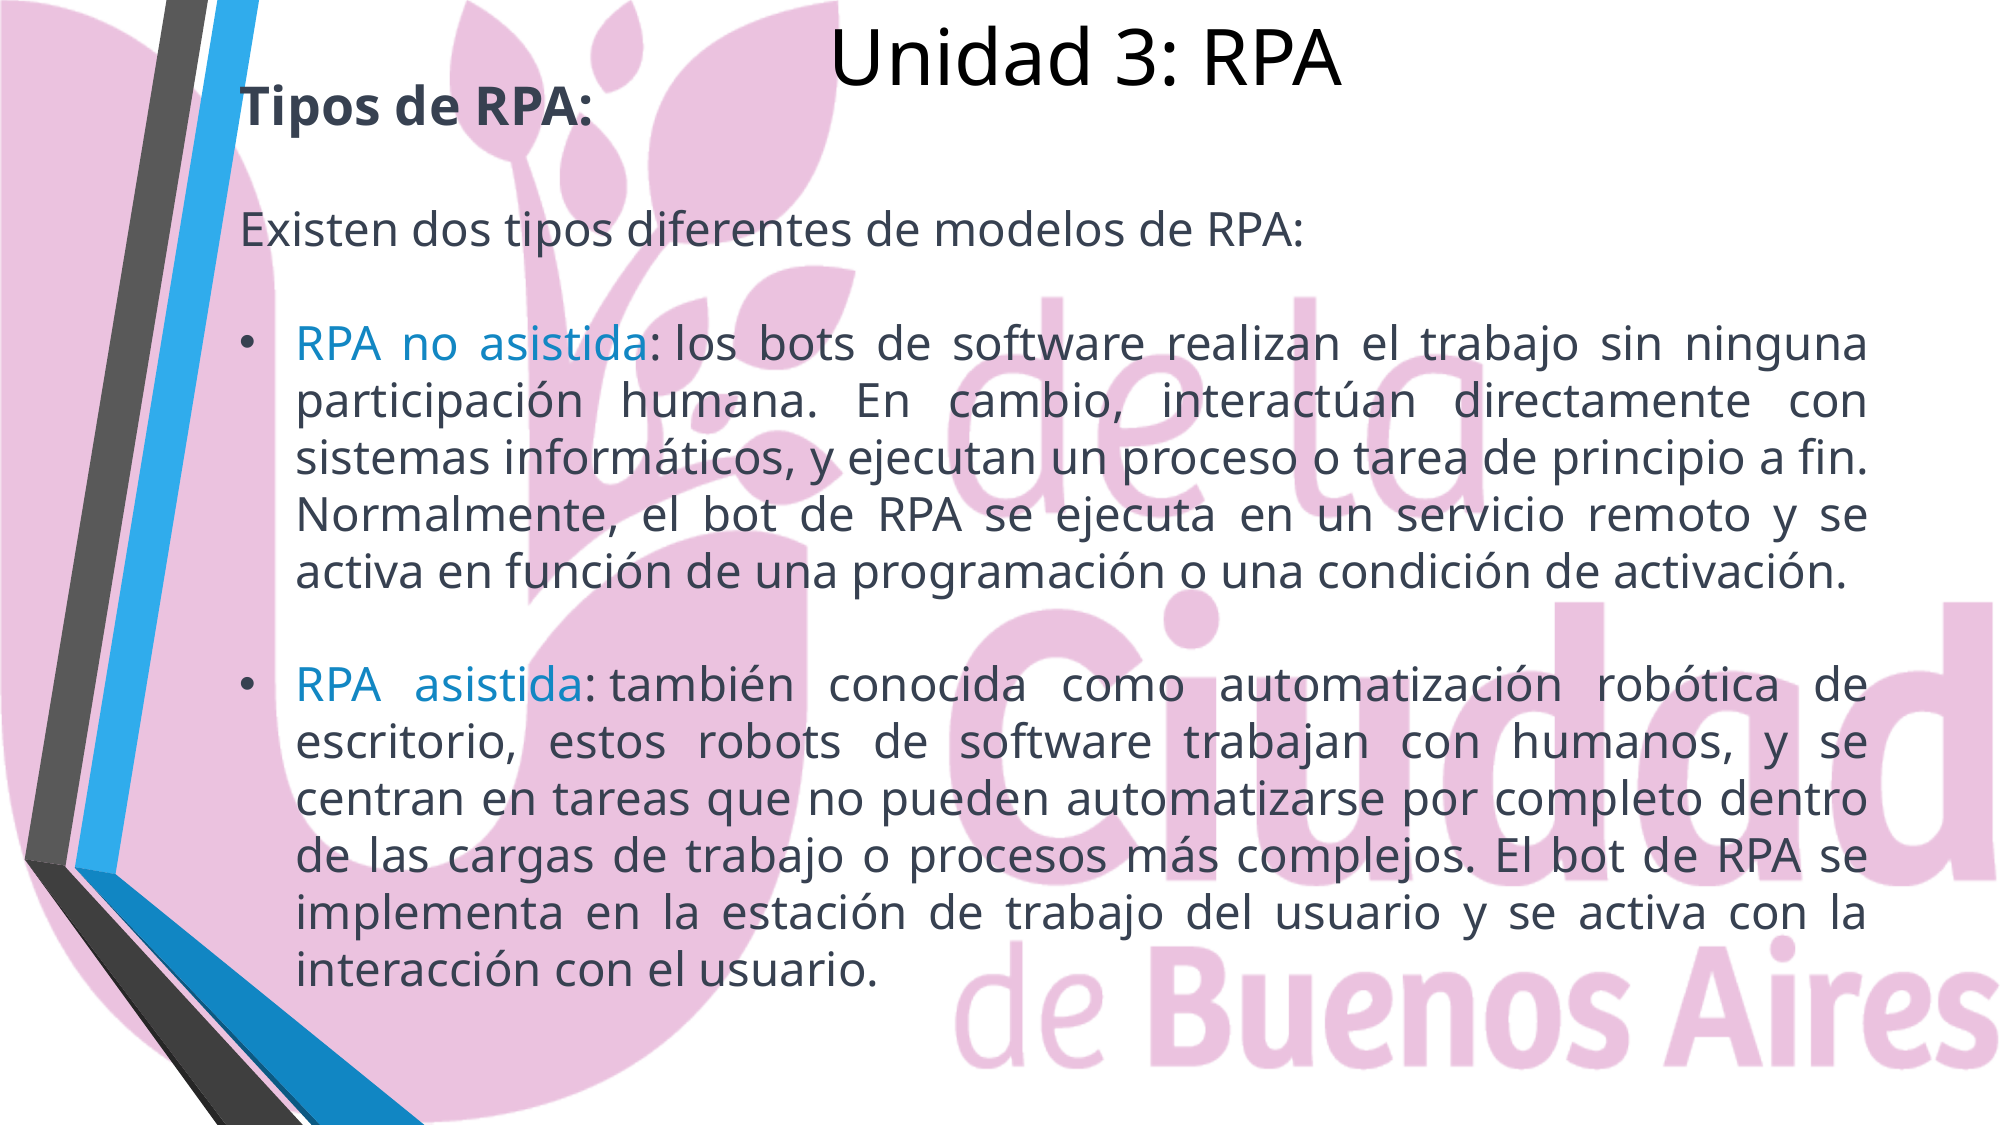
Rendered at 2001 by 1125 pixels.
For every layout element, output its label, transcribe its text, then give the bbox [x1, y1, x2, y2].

list Tipos de RPA: Existen dos tipos diferentes de modelos de RPA: RPA no asistida: los bots de software realizan el trabajo sin ninguna participación humana. En cambio, interactúan directamente con sistemas informáticos, y ejecutan un proceso o tarea de principio a fin. Normalmente, el bot de RPA se ejecuta en un servicio remoto y se activa en función de una programación o una condición de activación. RPA asistida: también conocida como automatización robótica de escritorio, estos robots de software trabajan con humanos, y se centran en tareas que no pueden automatizarse por completo dentro de las cargas de trabajo o procesos más complejos. El bot de RPA se implementa en la estación de trabajo del usuario y se activa con la interacción con el usuario. [211, 60, 1886, 1065]
title Unidad 3: RPA [226, 0, 1871, 60]
